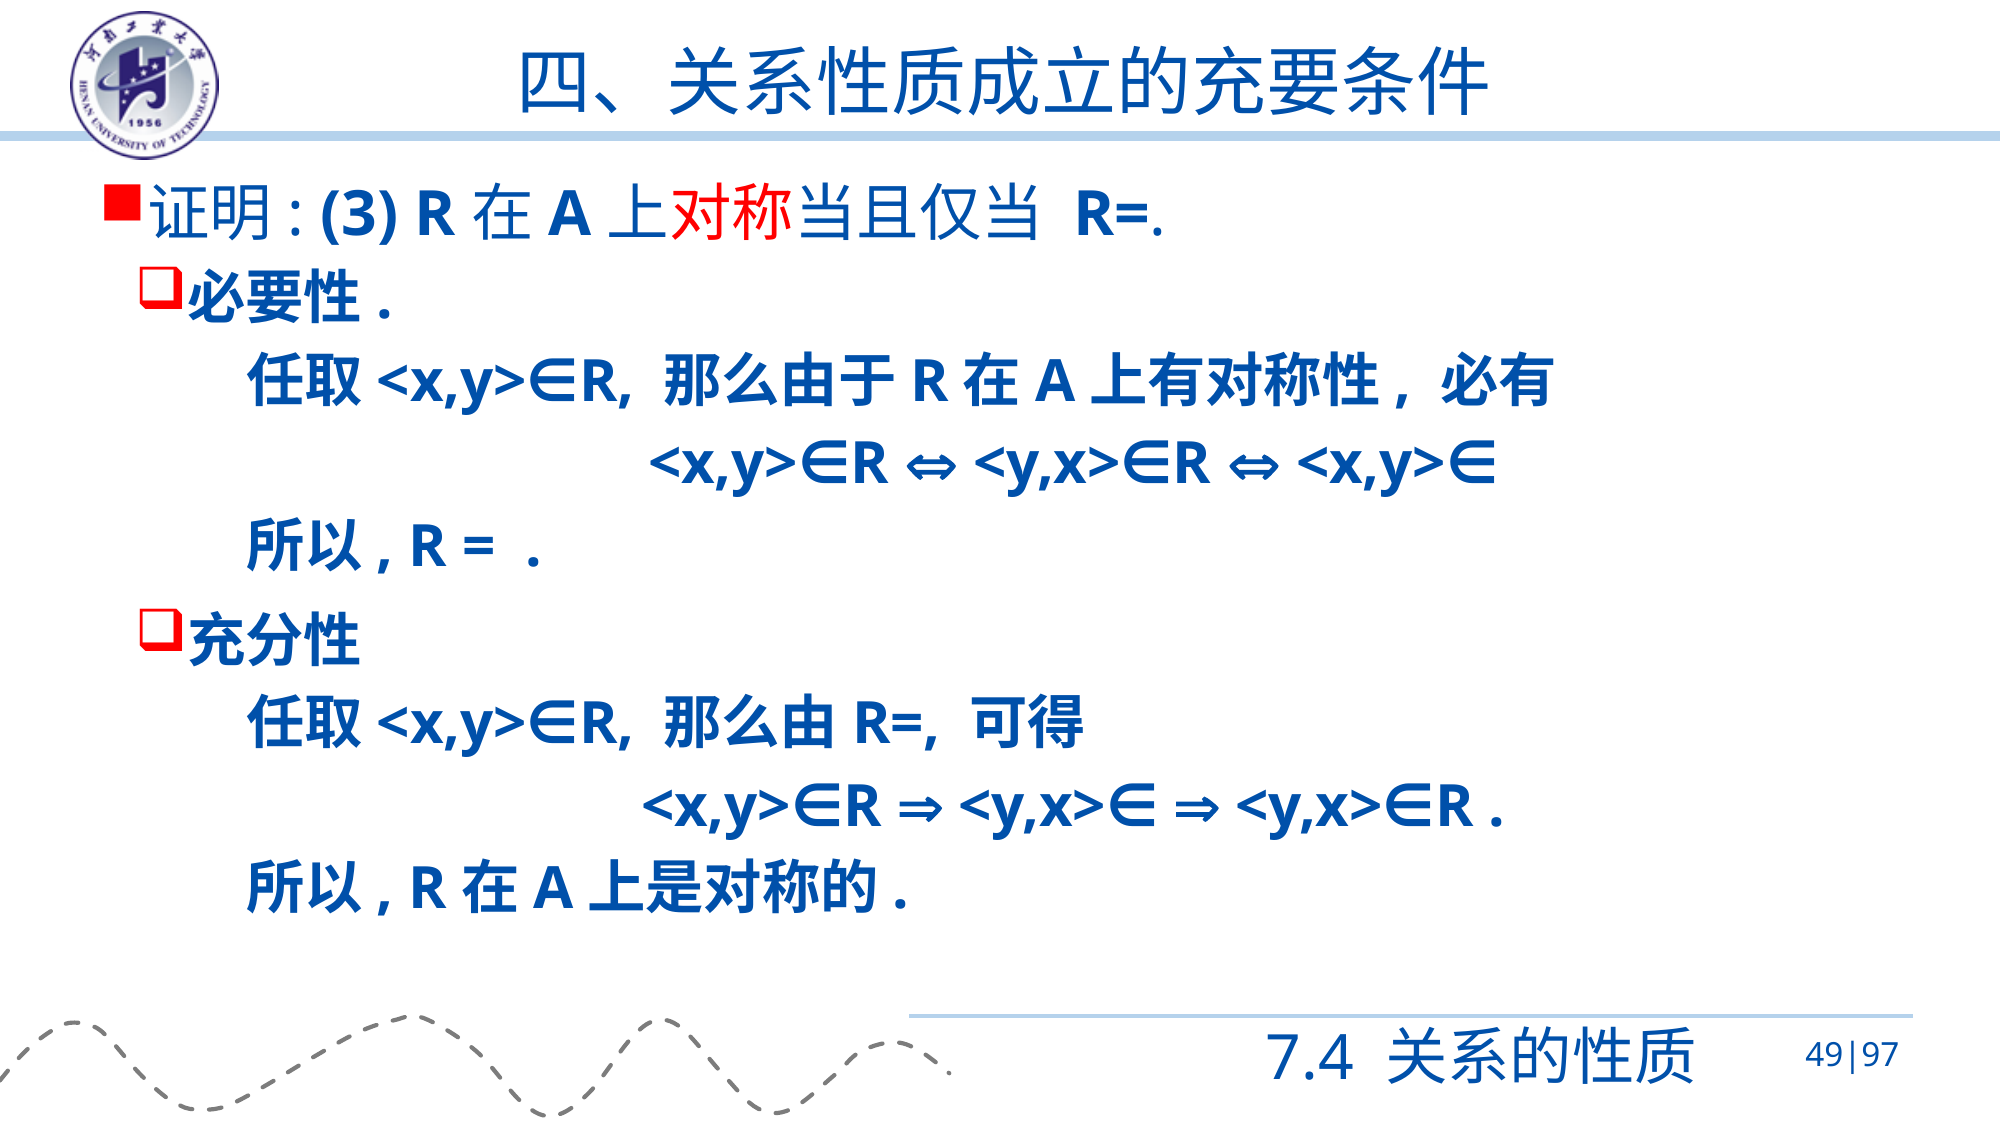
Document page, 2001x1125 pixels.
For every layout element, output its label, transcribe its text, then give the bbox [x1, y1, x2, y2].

title 四、关系性质成立的充要条件 [236, 36, 1772, 134]
list 7.4 关系的性质 [948, 1009, 1713, 1101]
slide_number 49|97 [1756, 1025, 1915, 1086]
picture [70, 11, 219, 160]
